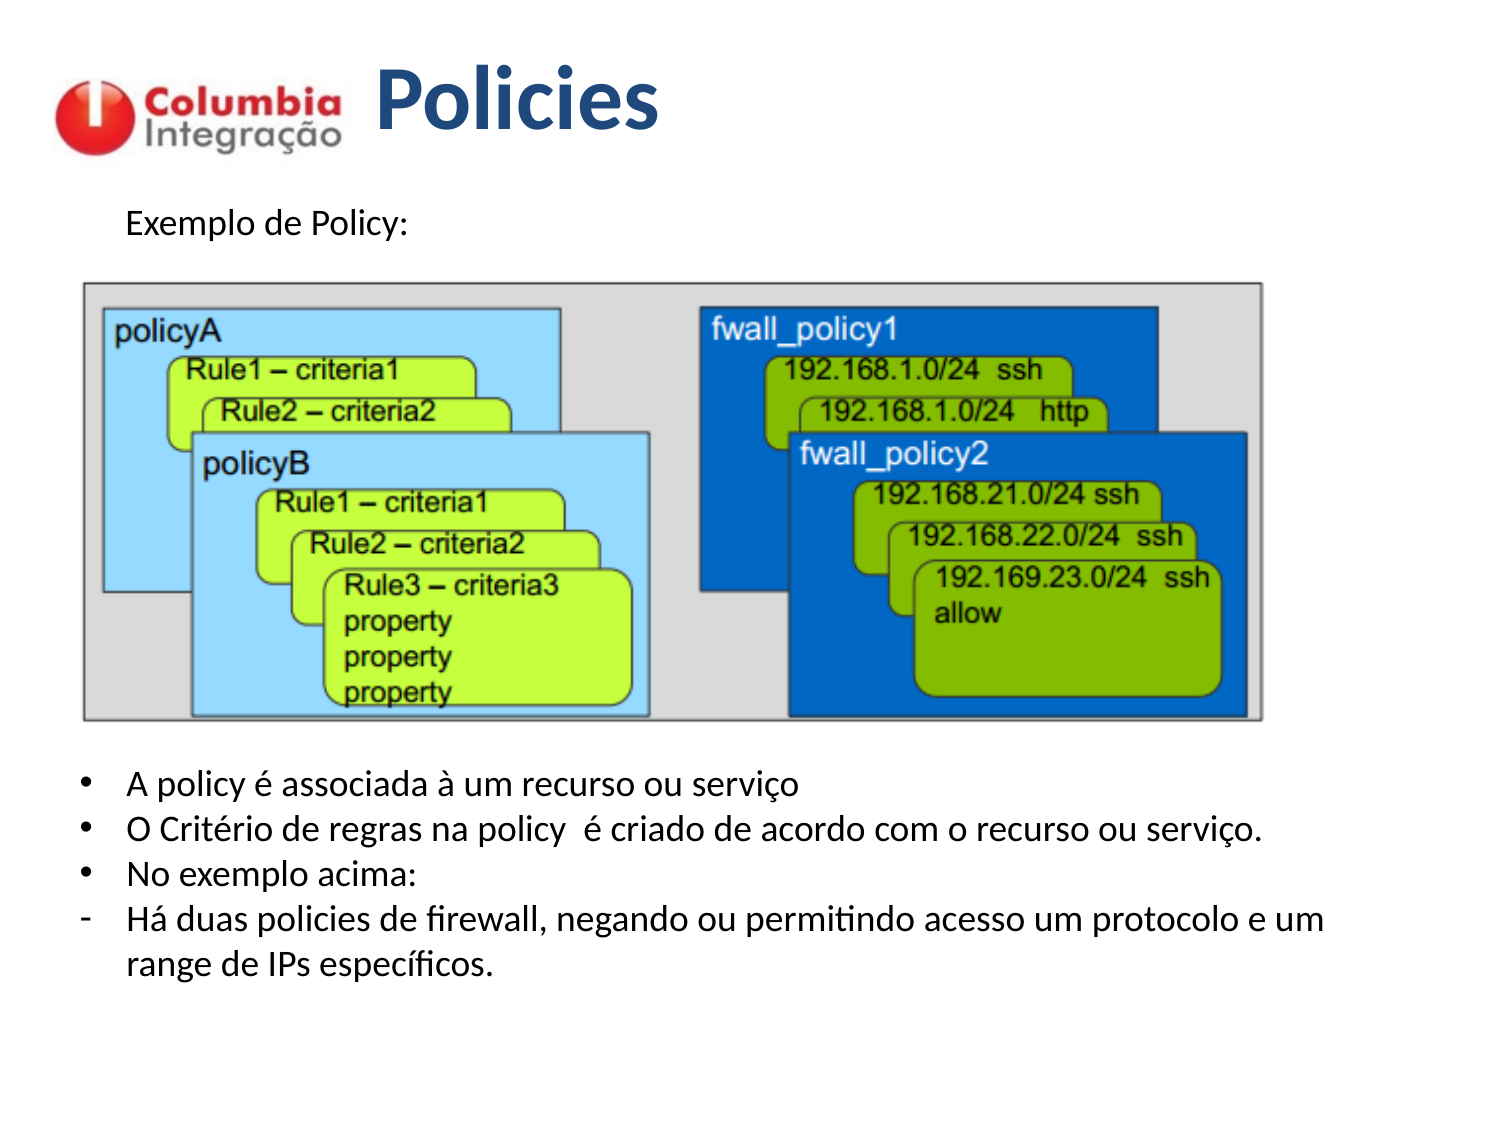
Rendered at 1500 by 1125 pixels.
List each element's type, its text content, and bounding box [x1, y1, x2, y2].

picture [53, 78, 354, 168]
text_box A policy é associada à um recurso ou serviço O Critério de regras na policy é criado de acordo com o recurso ou serviço. No exemplo acima: Há duas policies de firewall, negando ou permitindo acesso um protocolo e um range de IPs específicos. [64, 751, 1353, 1037]
title Policies [360, 30, 1188, 197]
picture [64, 266, 1282, 738]
text_box Exemplo de Policy: [110, 190, 774, 251]
